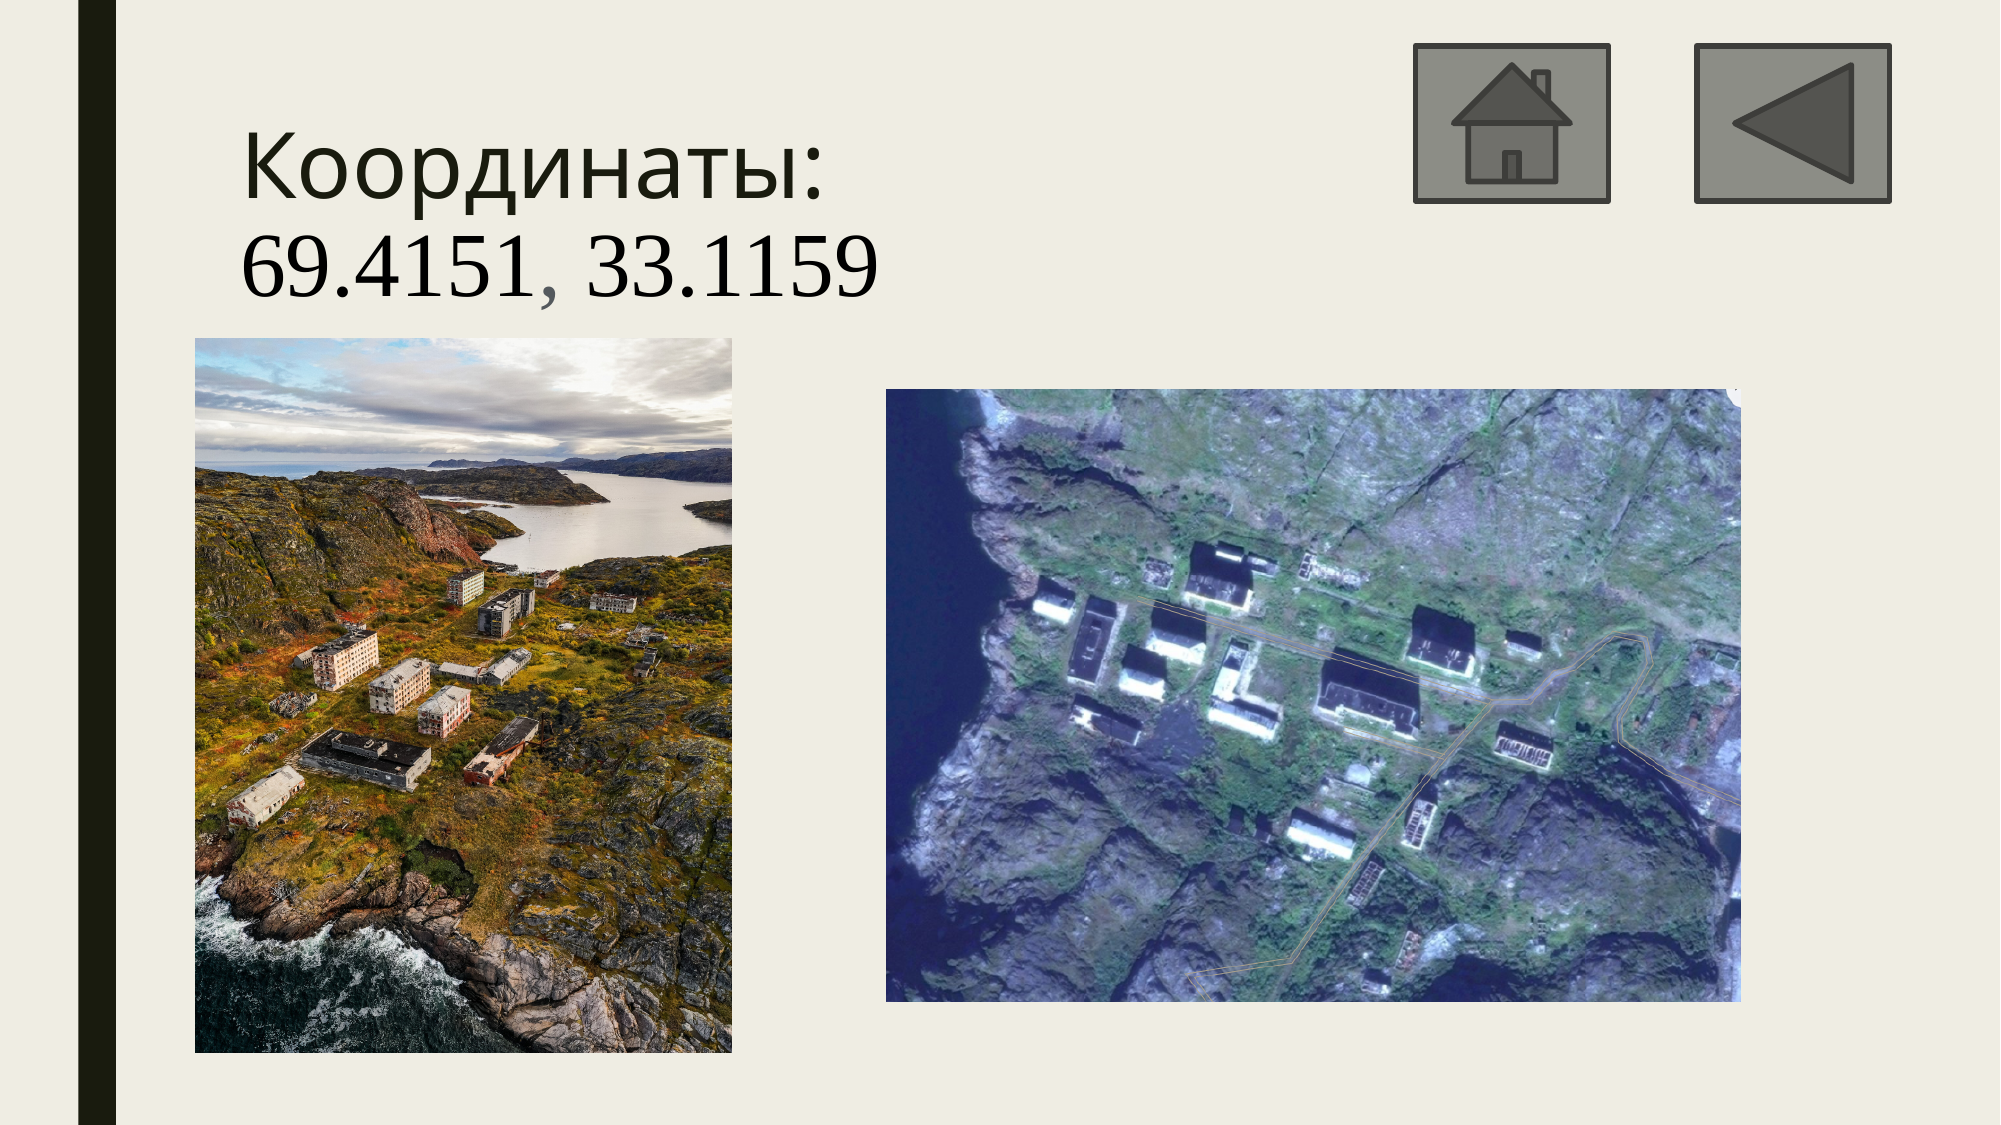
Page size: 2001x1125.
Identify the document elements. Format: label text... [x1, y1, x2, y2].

text_box [1413, 43, 1611, 204]
text_box [1694, 43, 1892, 204]
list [195, 338, 732, 1053]
title Координаты: 69.4151, 33.1159 [225, 112, 1800, 357]
picture [886, 389, 1741, 1002]
